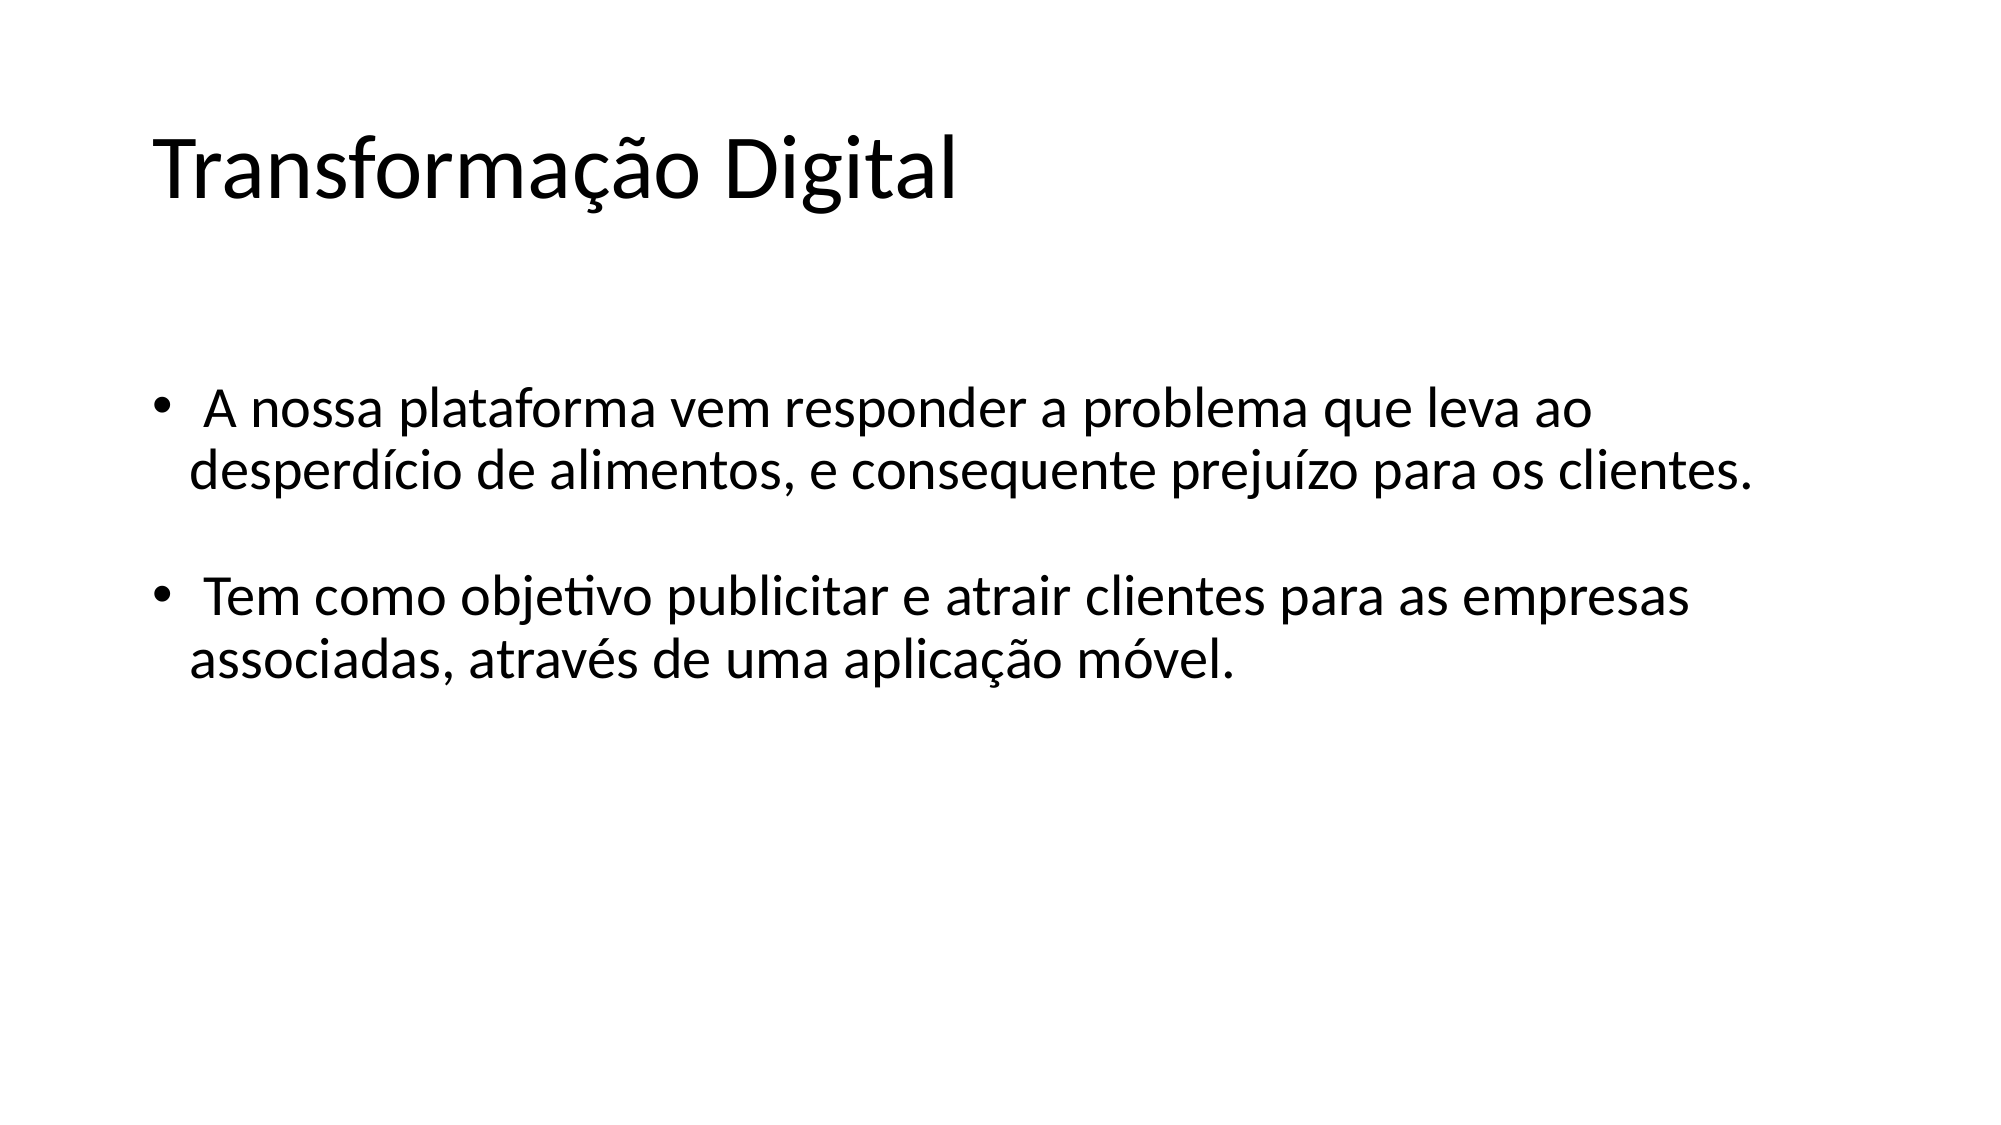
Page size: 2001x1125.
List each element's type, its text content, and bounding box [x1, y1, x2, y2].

title Transformação Digital [137, 59, 1863, 278]
list A nossa plataforma vem responder a problema que leva ao desperdício de alimentos, e consequente prejuízo para os clientes. Tem como objetivo publicitar e atrair clientes para as empresas associadas, através de uma aplicação móvel. [137, 299, 1863, 1014]
